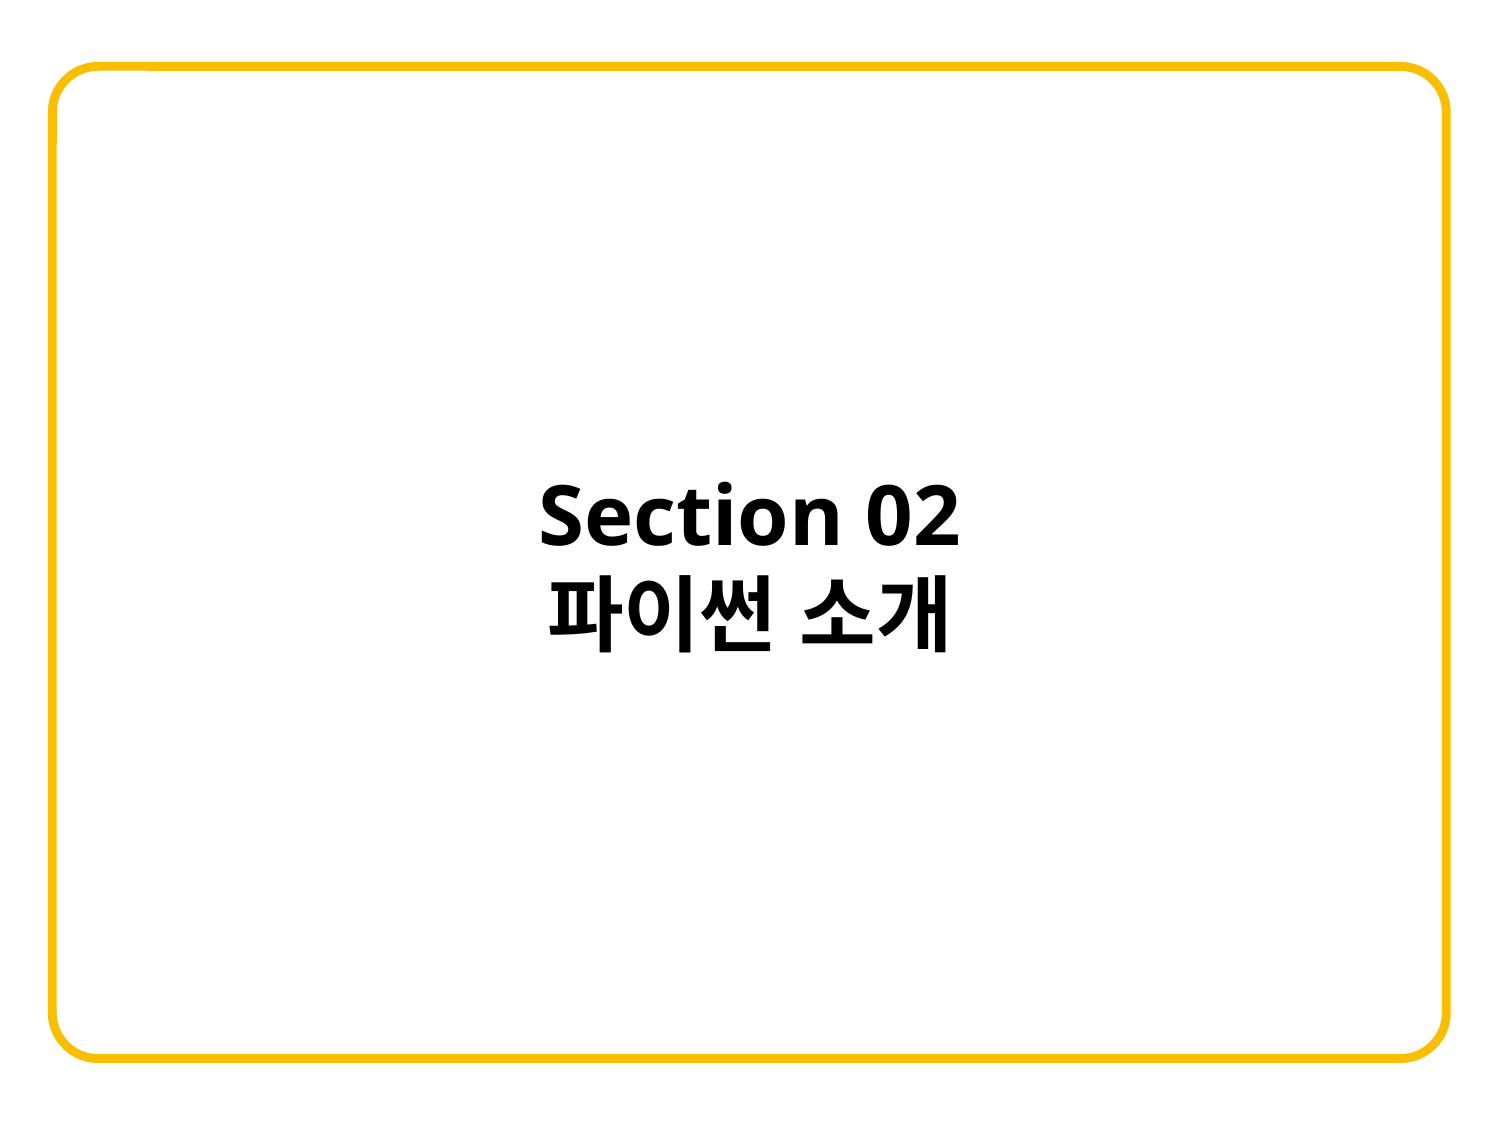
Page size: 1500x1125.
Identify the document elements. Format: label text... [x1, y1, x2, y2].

text_box Section 02 파이썬 소개 [342, 403, 1158, 722]
